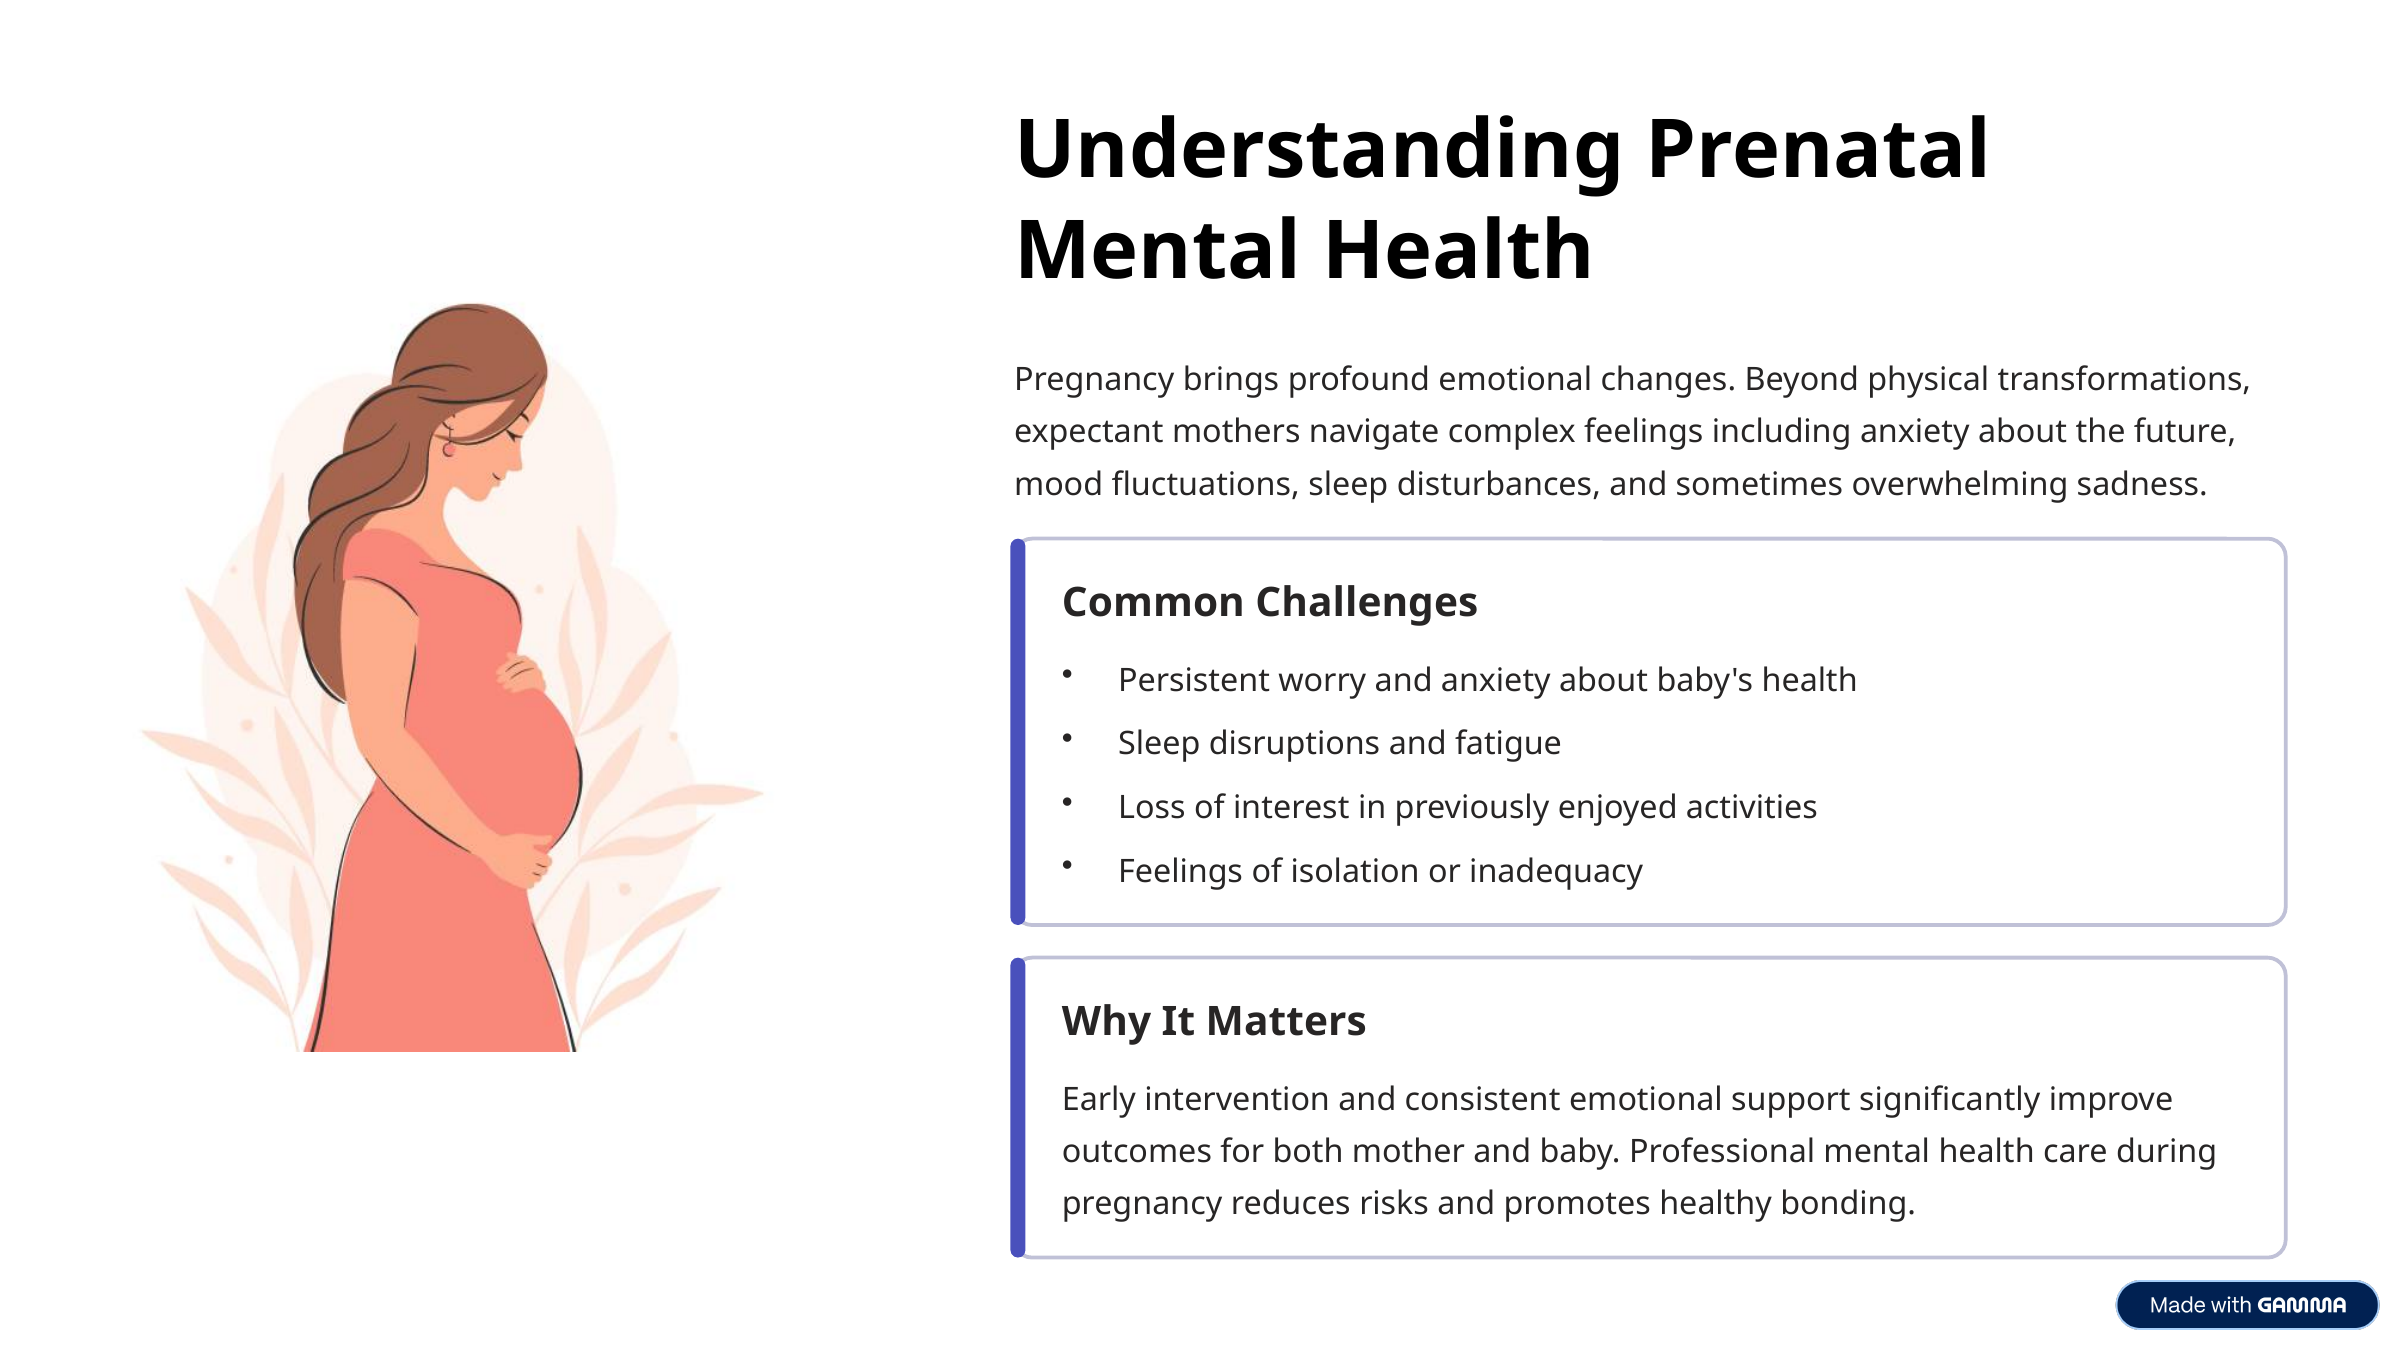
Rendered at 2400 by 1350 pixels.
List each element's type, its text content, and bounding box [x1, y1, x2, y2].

text_box [1024, 957, 2286, 1258]
text_box Why It Matters [1061, 993, 1470, 1045]
text_box [1010, 957, 1026, 1258]
text_box Loss of interest in previously enjoyed activities [1061, 772, 2250, 825]
text_box Persistent worry and anxiety about baby's health [1061, 645, 2250, 698]
text_box Common Challenges [1061, 574, 1476, 626]
text_box [1024, 538, 2286, 926]
text_box [1010, 538, 1026, 926]
picture [2106, 1271, 2389, 1339]
picture [85, 239, 816, 1052]
text_box Sleep disruptions and fatigue [1061, 709, 2250, 762]
text_box Early intervention and consistent emotional support significantly improve outcomes for both mother and baby. Professional mental health care during pregnancy reduces risks and promotes healthy bonding. [1061, 1064, 2250, 1222]
text_box Feelings of isolation or inadequacy [1061, 836, 2250, 889]
text_box Understanding Prenatal Mental Health [1014, 92, 2286, 297]
text_box Pregnancy brings profound emotional changes. Beyond physical transformations, expectant mothers navigate complex feelings including anxiety about the future, mood fluctuations, sleep disturbances, and sometimes overwhelming sadness. [1014, 345, 2286, 502]
